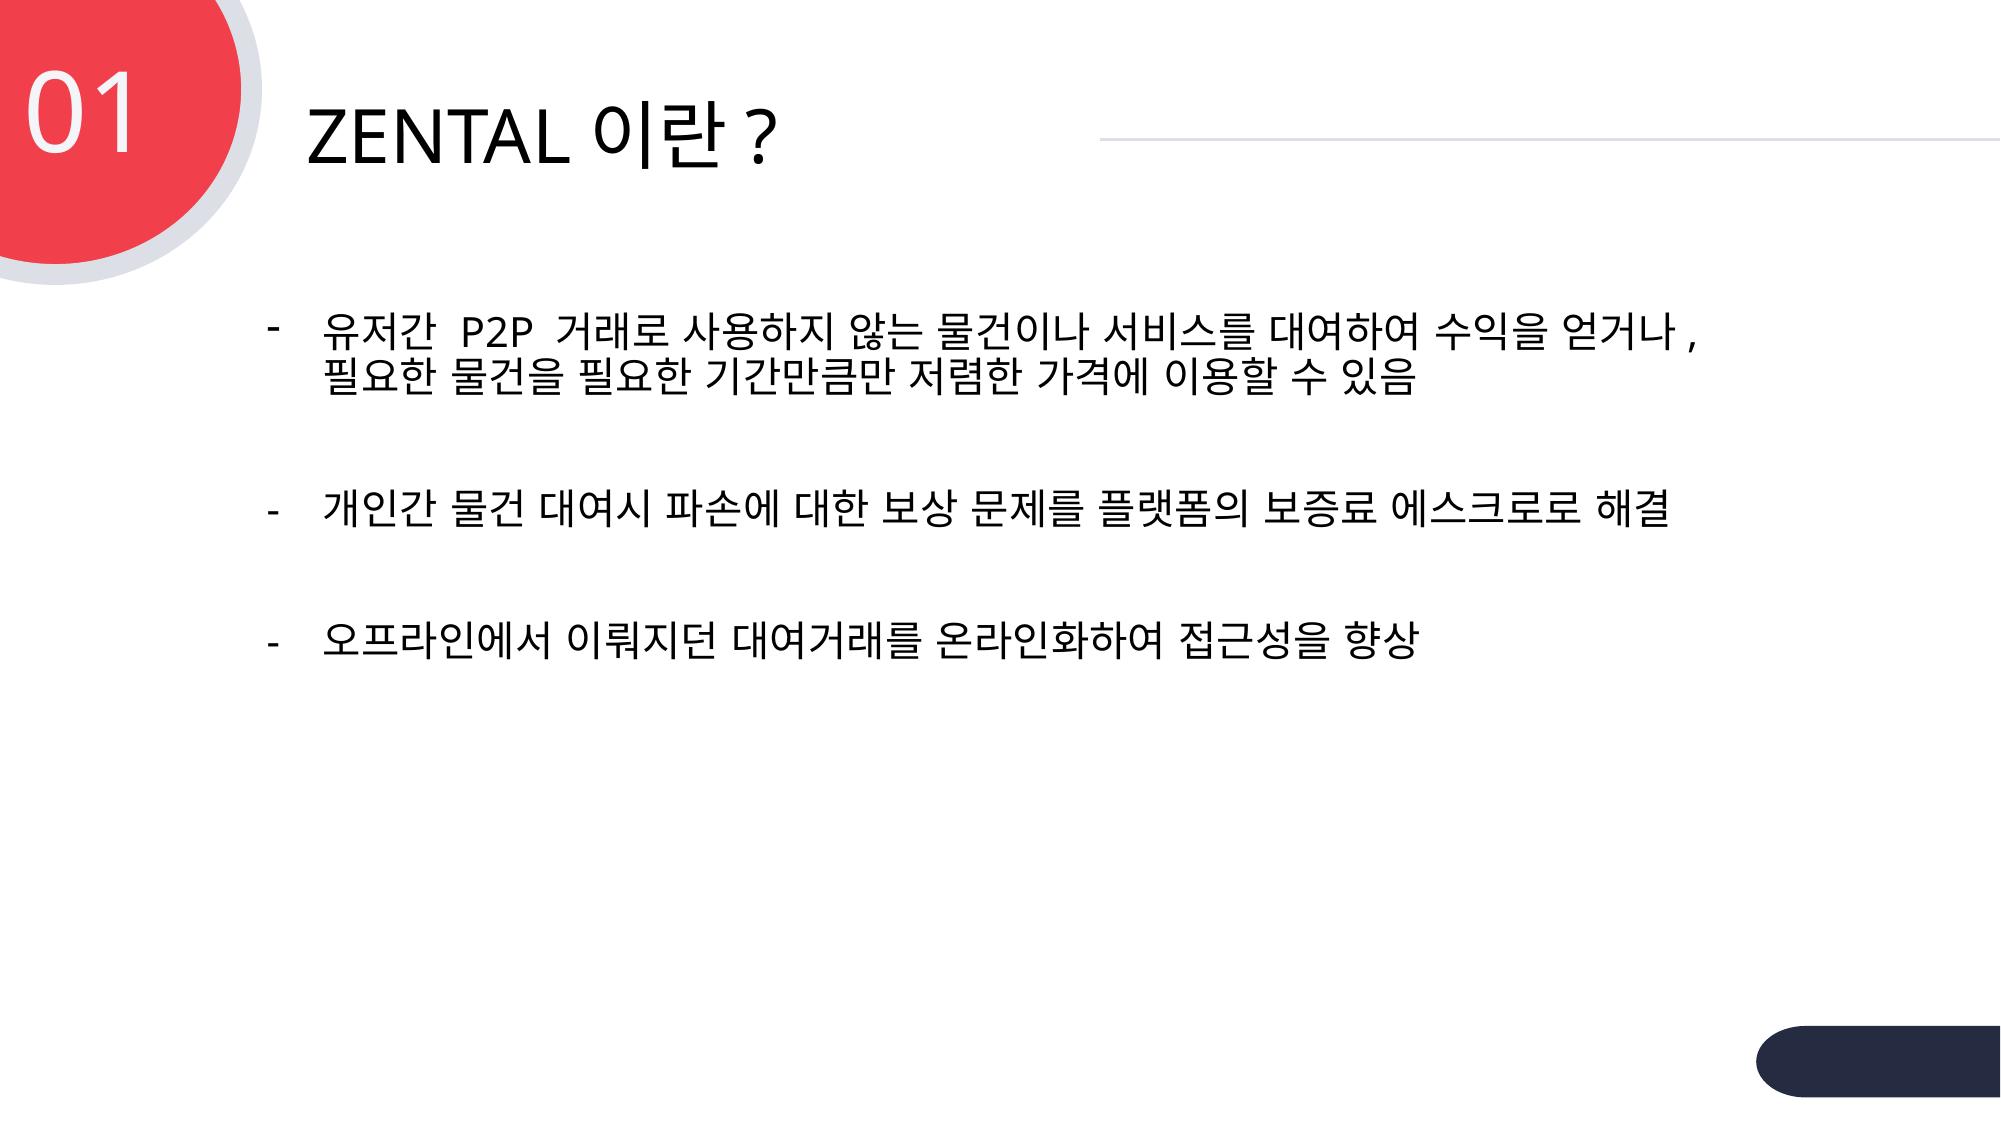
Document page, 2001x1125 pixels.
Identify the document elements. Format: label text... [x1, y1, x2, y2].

list 01 [0, 47, 167, 186]
list 유저간 P2P 거래로 사용하지 않는 물건이나 서비스를 대여하여 수익을 얻거나, 필요한 물건을 필요한 기간만큼만 저렴한 가격에 이용할 수 있음 개인간 물건 대여시 파손에 대한 보상 문제를 플랫폼의 보증료 에스크로로 해결 오프라인에서 이뤄지던 대여거래를 온라인화하여 접근성을 향상 [251, 304, 1757, 929]
title ZENTAL이란? [290, 89, 1100, 191]
